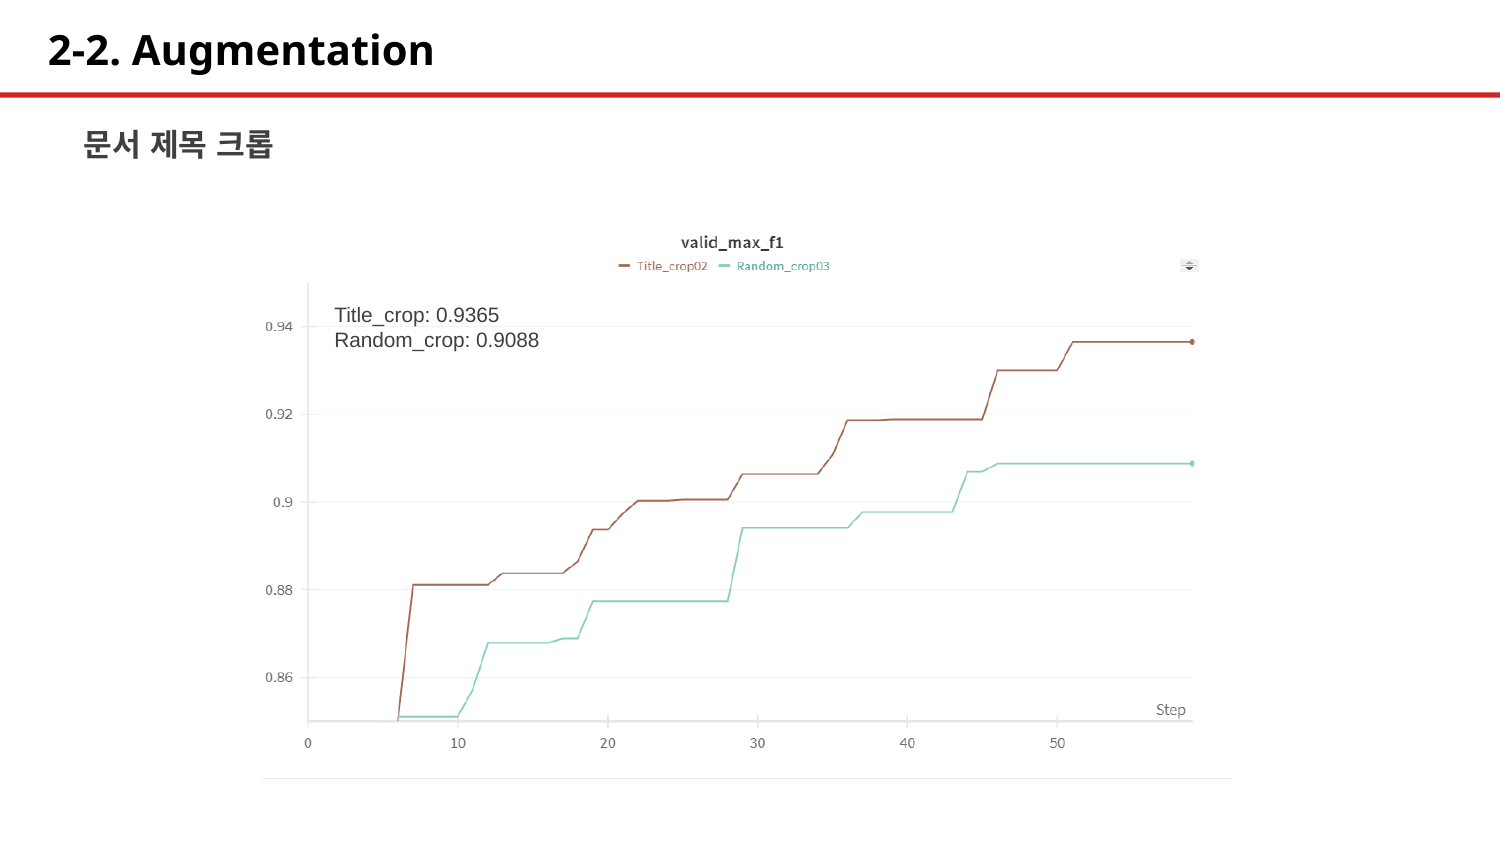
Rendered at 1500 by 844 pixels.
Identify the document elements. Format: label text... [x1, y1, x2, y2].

picture [262, 208, 1231, 779]
text_box [0, 92, 1500, 98]
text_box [68, 117, 1038, 224]
title 2-2. Augmentation [33, 13, 595, 84]
